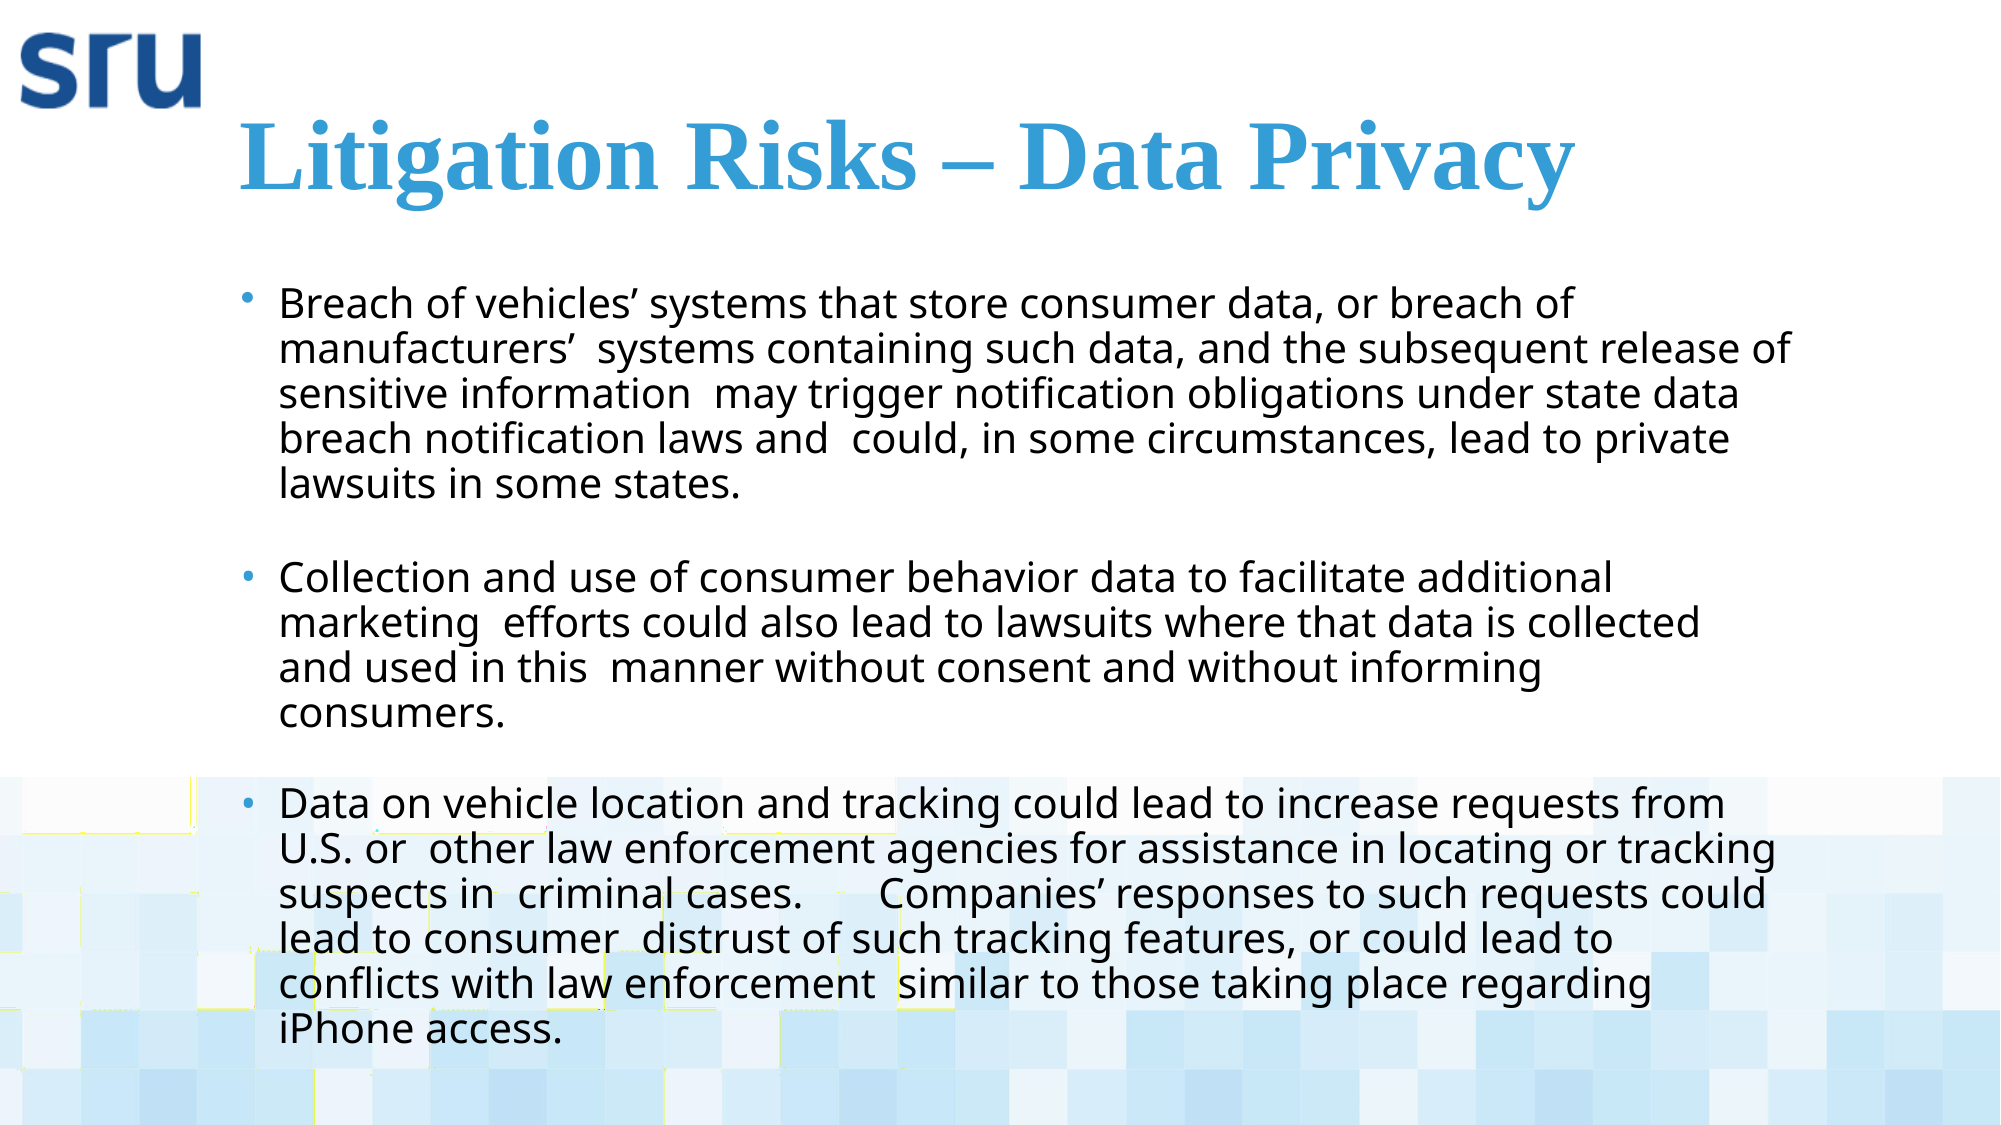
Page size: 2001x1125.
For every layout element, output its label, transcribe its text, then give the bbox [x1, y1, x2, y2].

text_box Breach of vehicles’ systems that store consumer data, or breach of manufacturers’ systems containing such data, and the subsequent release of sensitive information may trigger notification obligations under state data breach notification laws and could, in some circumstances, lead to private lawsuits in some states. Collection and use of consumer behavior data to facilitate additional marketing efforts could also lead to lawsuits where that data is collected and used in this manner without consent and without informing consumers. Data on vehicle location and tracking could lead to increase requests from U.S. or other law enforcement agencies for assistance in locating or tracking suspects in criminal cases. Companies’ responses to such requests could lead to consumer distrust of such tracking features, or could lead to conflicts with law enforcement similar to those taking place regarding iPhone access. [238, 275, 1801, 1053]
picture [0, 777, 2000, 1125]
title Litigation Risks – Data Privacy [237, 87, 1582, 278]
picture [16, 14, 213, 123]
